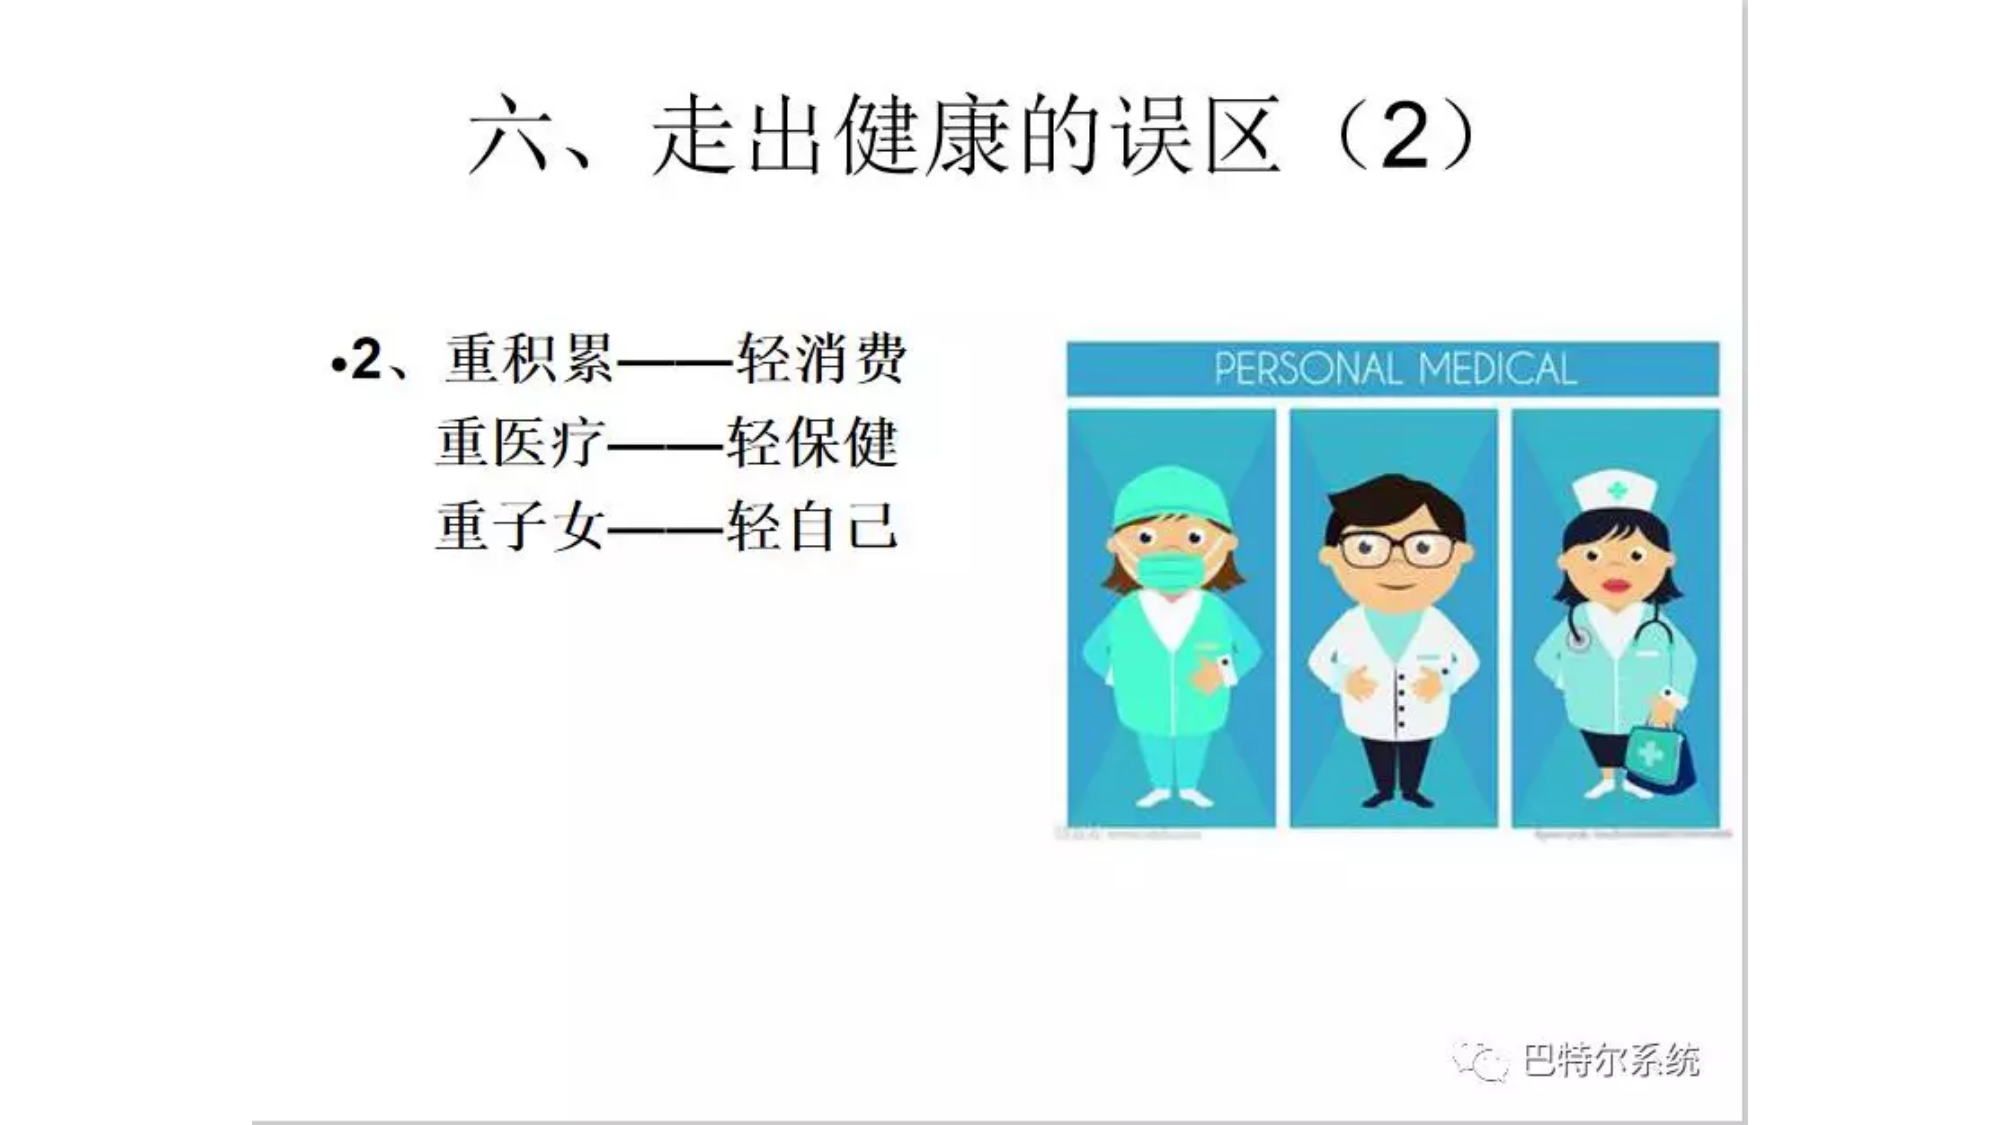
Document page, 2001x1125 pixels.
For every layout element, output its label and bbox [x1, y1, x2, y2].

picture [252, 0, 1748, 1125]
